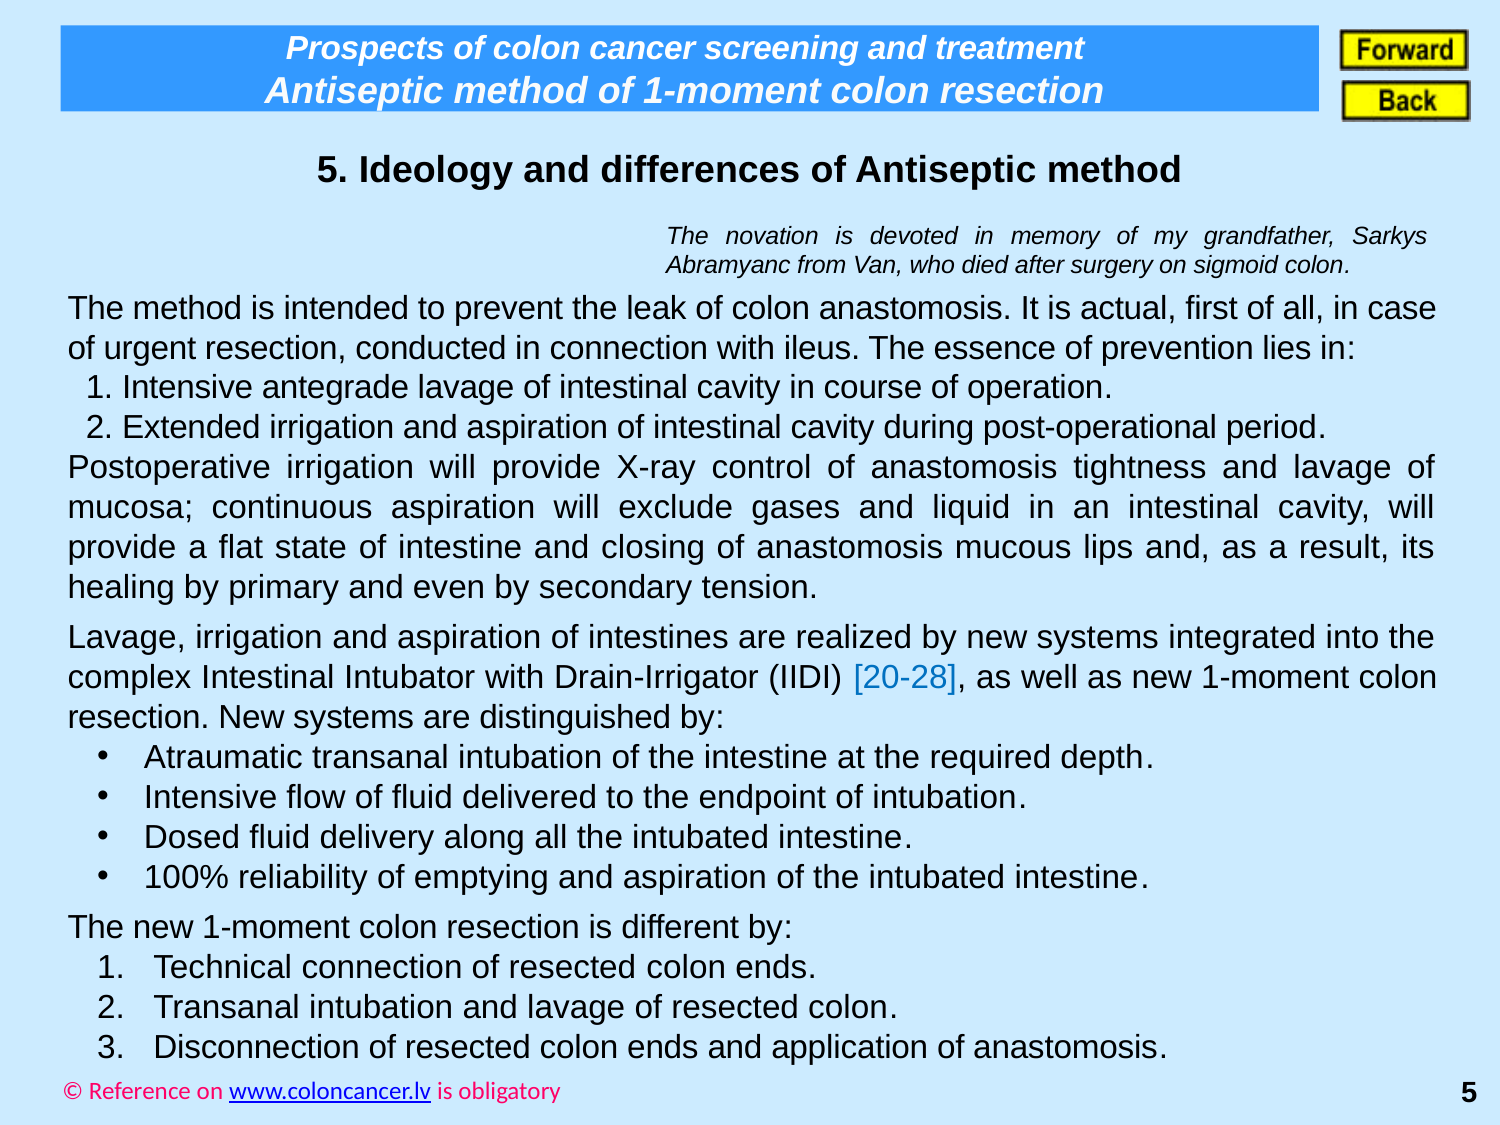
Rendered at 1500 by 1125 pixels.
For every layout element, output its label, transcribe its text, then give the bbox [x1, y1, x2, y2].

text_box The method is intended to prevent the leak of colon anastomosis. It is actual, first of all, in case of urgent resection, conducted in connection with ileus. The essence of prevention lies in: 1. Intensive antegrade lavage of intestinal cavity in course of operation. 2. Extended irrigation and aspiration of intestinal cavity during post-operational period. Postoperative irrigation will provide X-ray control of anastomosis tightness and lavage of mucosa; continuous aspiration will exclude gases and liquid in an intestinal cavity, will provide a flat state of intestine and closing of anastomosis mucous lips and, as a result, its healing by primary and even by secondary tension. Lavage, irrigation and aspiration of intestines are realized by new systems integrated into the complex Intestinal Intubator with Drain-Irrigator (IIDI) [20-28], as well as new 1-moment colon resection. New systems are distinguished by: Atraumatic transanal intubation of the intestine at the required depth. Intensive flow of fluid delivered to the endpoint of intubation. Dosed fluid delivery along all the intubated intestine. 100% reliability of emptying and aspiration of the intubated intestine. The new 1-moment colon resection is different by: Technical connection of resected colon ends. Transanal intubation and lavage of resected colon. Disconnection of resected colon ends and application of anastomosis. [67, 230, 1442, 1066]
picture [1339, 29, 1469, 71]
text_box 5. Ideology and differences of Antiseptic method [0, 137, 1500, 198]
text_box The novation is devoted in memory of my grandfather, Sarkys Abramyanc from Van, who died after surgery on sigmoid colon. [651, 211, 1443, 287]
text_box Prospects of colon cancer screening and treatment Antiseptic method of 1-moment colon resection [60, 25, 1319, 112]
slide_number 5 [1446, 1072, 1488, 1125]
text_box © Reference on www.coloncancer.lv is obligatory [62, 1067, 650, 1112]
picture [1341, 80, 1471, 122]
